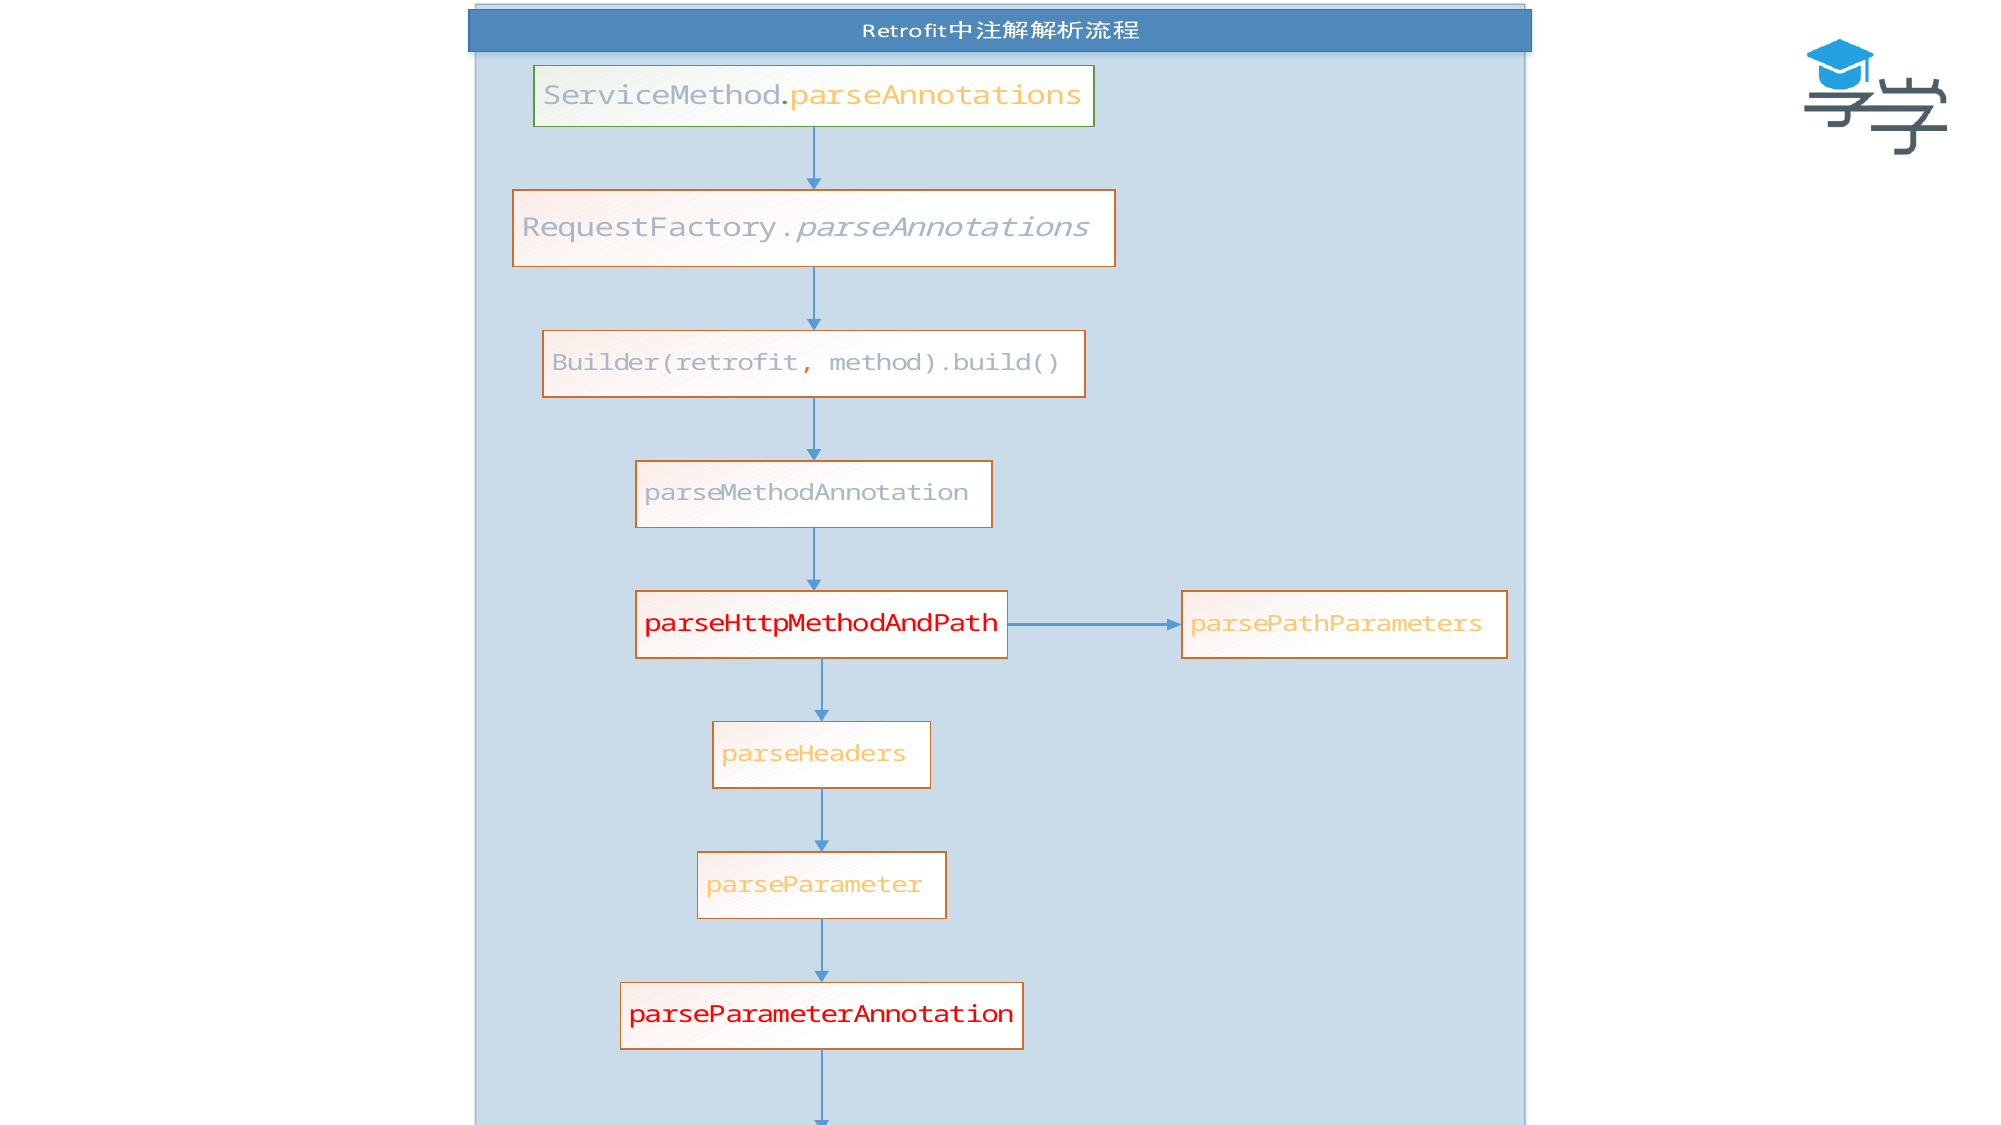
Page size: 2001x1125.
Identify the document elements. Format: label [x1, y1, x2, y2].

picture [1799, 20, 1952, 173]
text_box [460, 0, 1540, 1125]
